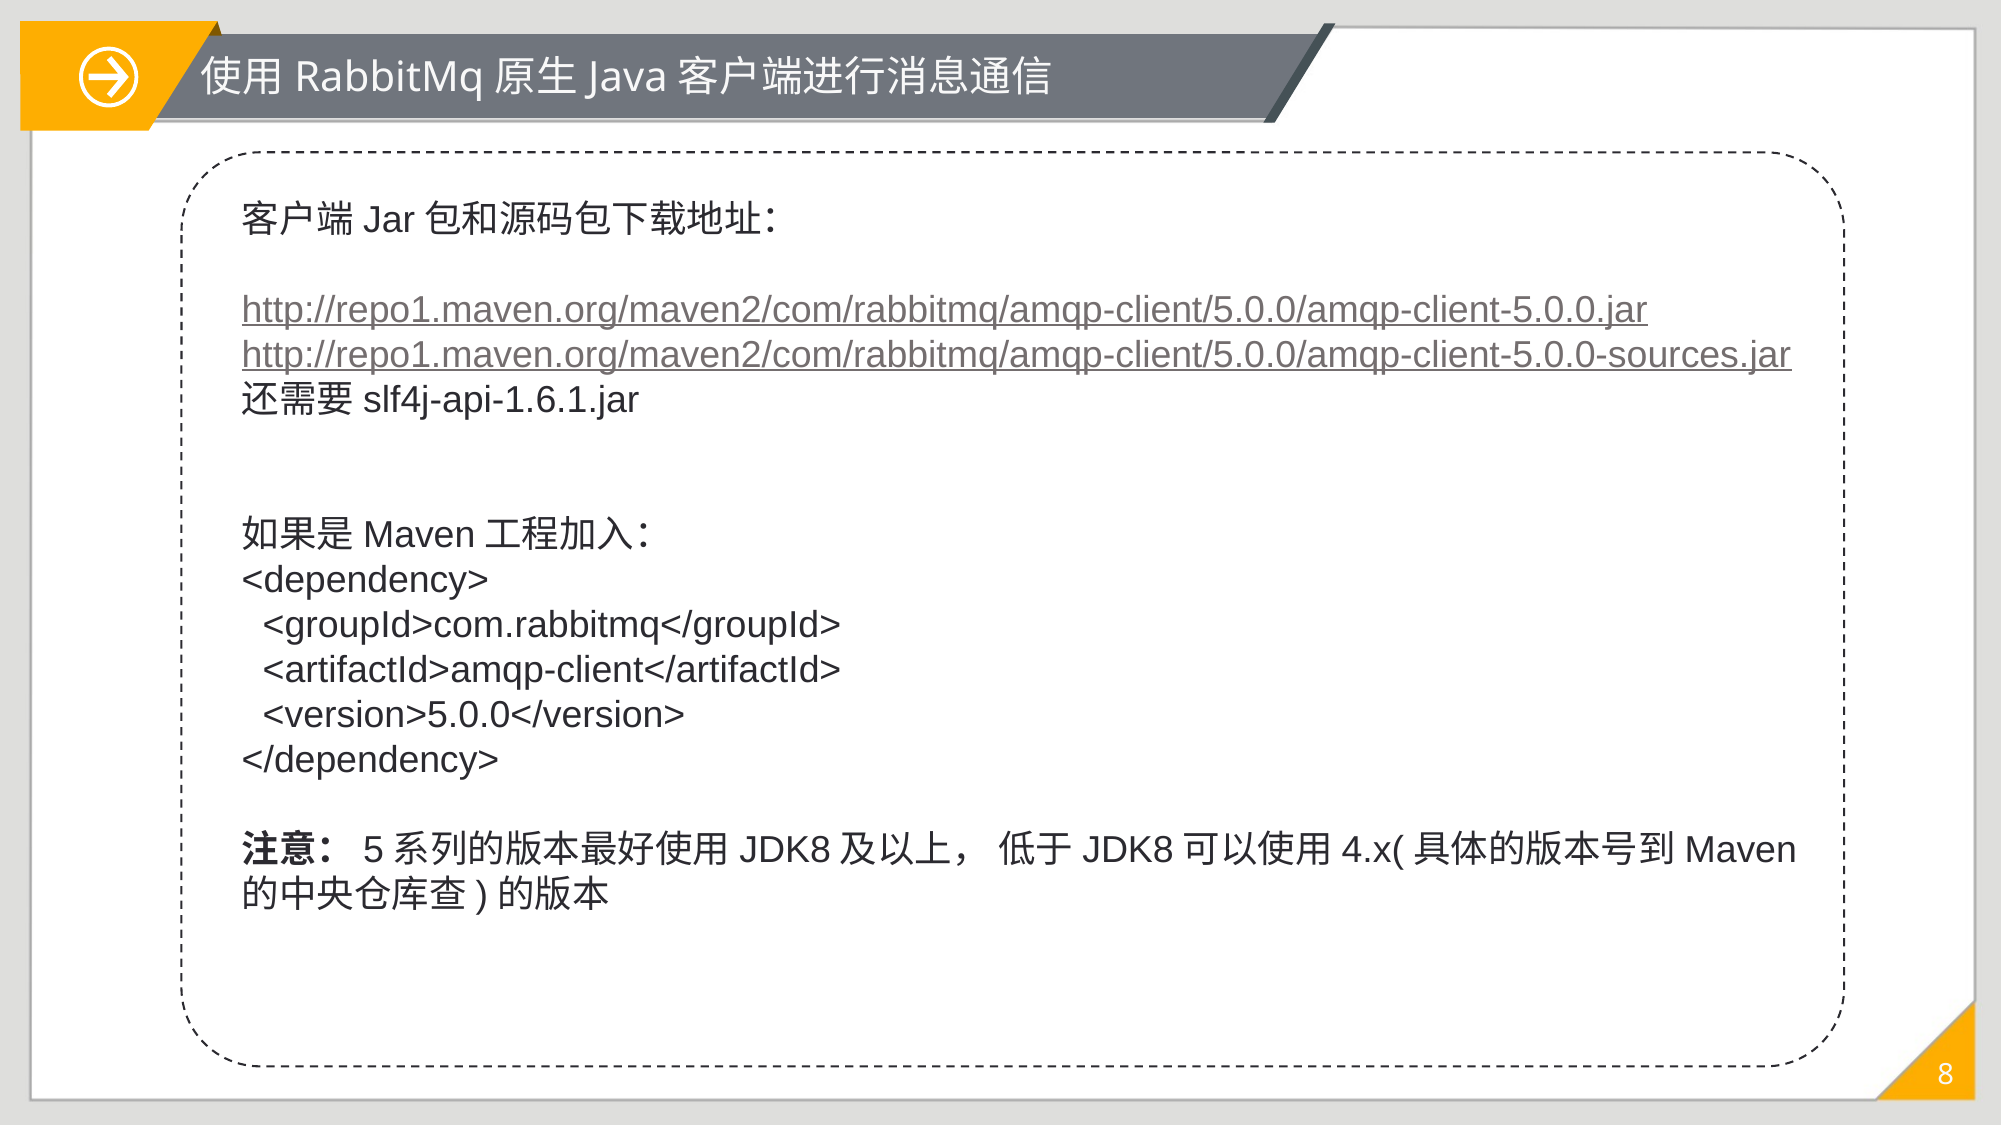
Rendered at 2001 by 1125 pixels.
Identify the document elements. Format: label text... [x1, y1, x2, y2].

text_box 使用RabbitMq原生Java客户端进行消息通信 [186, 42, 1069, 108]
text_box [181, 152, 1845, 1067]
text_box [79, 46, 139, 108]
text_box 客户端Jar包和源码包下载地址： http://repo1.maven.org/maven2/com/rabbitmq/amqp-client/5.0.0/amqp-client-5.0.0.jar http://repo1.maven.org/maven2/com/rabbitmq/amqp-client/5.0.0/amqp-client-5.0.0-sources.jar 还需要slf4j-api-1.6.1.jar 如果是Maven工程加入： <dependency> <groupId>com.rabbitmq</groupId> <artifactId>amqp-client</artifactId> <version>5.0.0</version> </dependency> 注意：5系列的版本最好使用JDK8及以上， 低于JDK8可以使用4.x(具体的版本号到Maven的中央仓库查)的版本 [226, 187, 1821, 923]
picture [0, 0, 2001, 1125]
